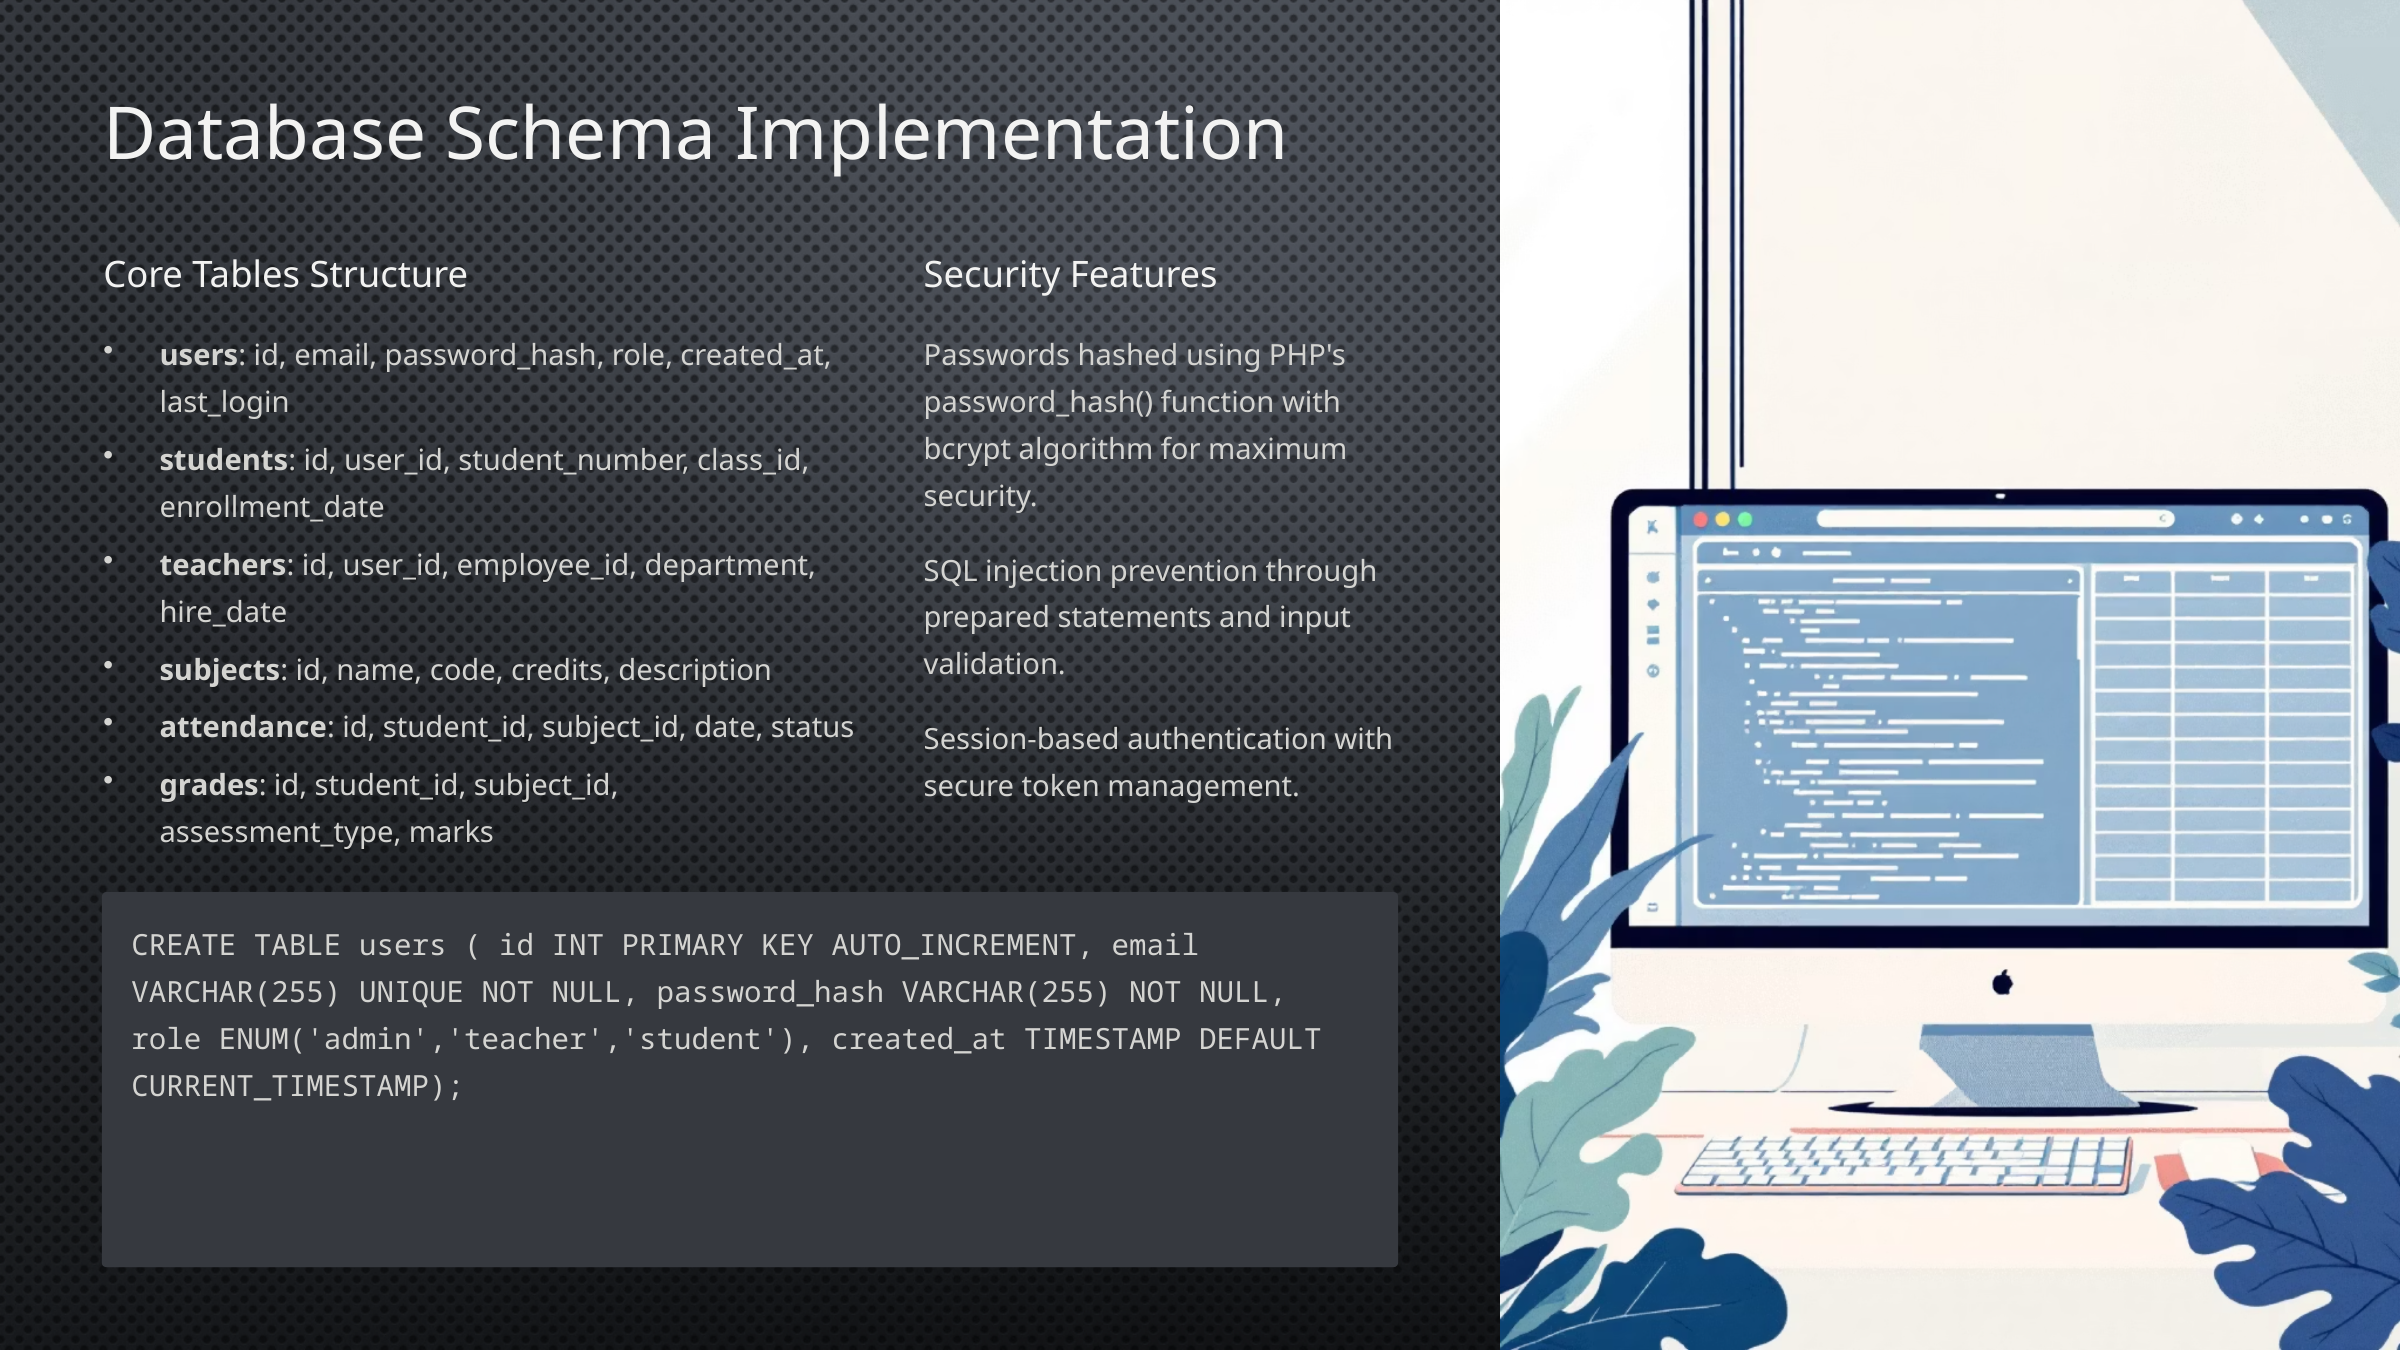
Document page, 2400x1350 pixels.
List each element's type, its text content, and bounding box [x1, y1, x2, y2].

text_box [101, 892, 1399, 1268]
text_box Database Schema Implementation [103, 82, 1278, 175]
text_box users: id, email, password_hash, role, created_at, last_login [103, 324, 851, 419]
text_box attendance: id, student_id, subject_id, date, status [103, 696, 851, 744]
text_box CREATE TABLE users ( id INT PRIMARY KEY AUTO_INCREMENT, email VARCHAR(255) UNIQUE NOT NULL, password_hash VARCHAR(255) NOT NULL, role ENUM('admin','teacher','student'), created_at TIMESTAMP DEFAULT CURRENT_TIMESTAMP); [131, 914, 1369, 1245]
text_box grades: id, student_id, subject_id, assessment_type, marks [103, 754, 851, 849]
text_box Session-based authentication with secure token management. [923, 708, 1398, 803]
text_box SQL injection prevention through prepared statements and input validation. [923, 539, 1398, 682]
text_box Passwords hashed using PHP's password_hash() function with bcrypt algorithm for maximum security. [923, 324, 1398, 514]
text_box teachers: id, user_id, employee_id, department, hire_date [103, 534, 851, 629]
text_box subjects: id, name, code, credits, description [103, 638, 851, 687]
picture [1499, 0, 2400, 1350]
text_box Core Tables Structure [103, 248, 473, 295]
text_box students: id, user_id, student_number, class_id, enrollment_date [103, 429, 851, 524]
text_box Security Features [923, 248, 1293, 295]
